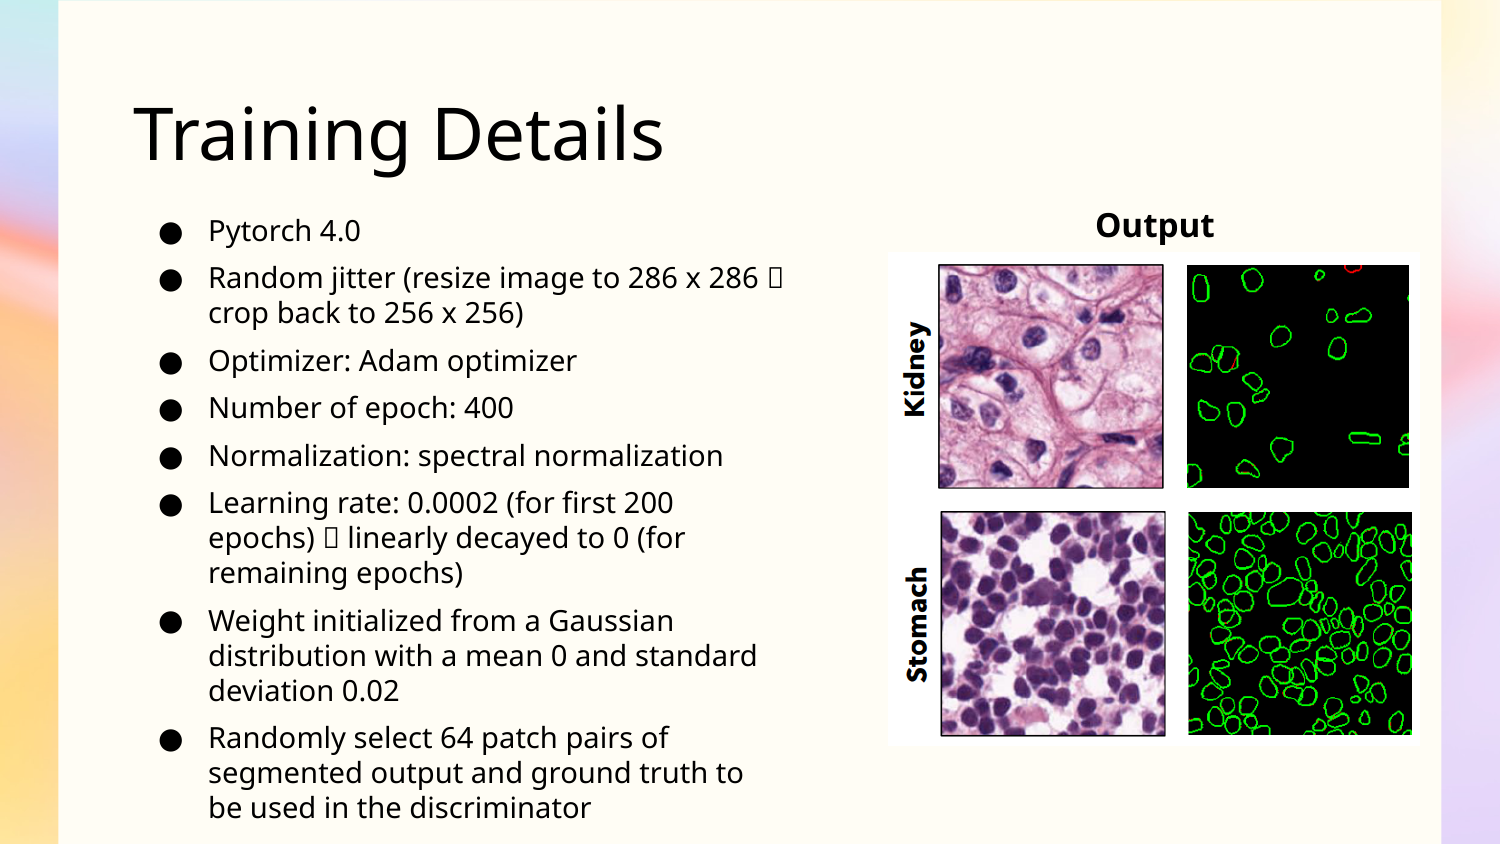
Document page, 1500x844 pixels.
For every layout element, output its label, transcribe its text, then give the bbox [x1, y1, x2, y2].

picture [1442, 0, 1500, 844]
title Training Details [118, 72, 1382, 167]
list Pytorch 4.0 Random jitter (resize image to 286 x 286  crop back to 256 x 256) Optimizer: Adam optimizer Number of epoch: 400 Normalization: spectral normalization Learning rate: 0.0002 (for first 200 epochs)  linearly decayed to 0 (for remaining epochs) Weight initialized from a Gaussian distribution with a mean 0 and standard deviation 0.02 Randomly select 64 patch pairs of segmented output and ground truth to be used in the discriminator [118, 197, 800, 756]
picture [888, 252, 1420, 746]
picture [0, 0, 58, 844]
text_box Output [950, 197, 1360, 251]
